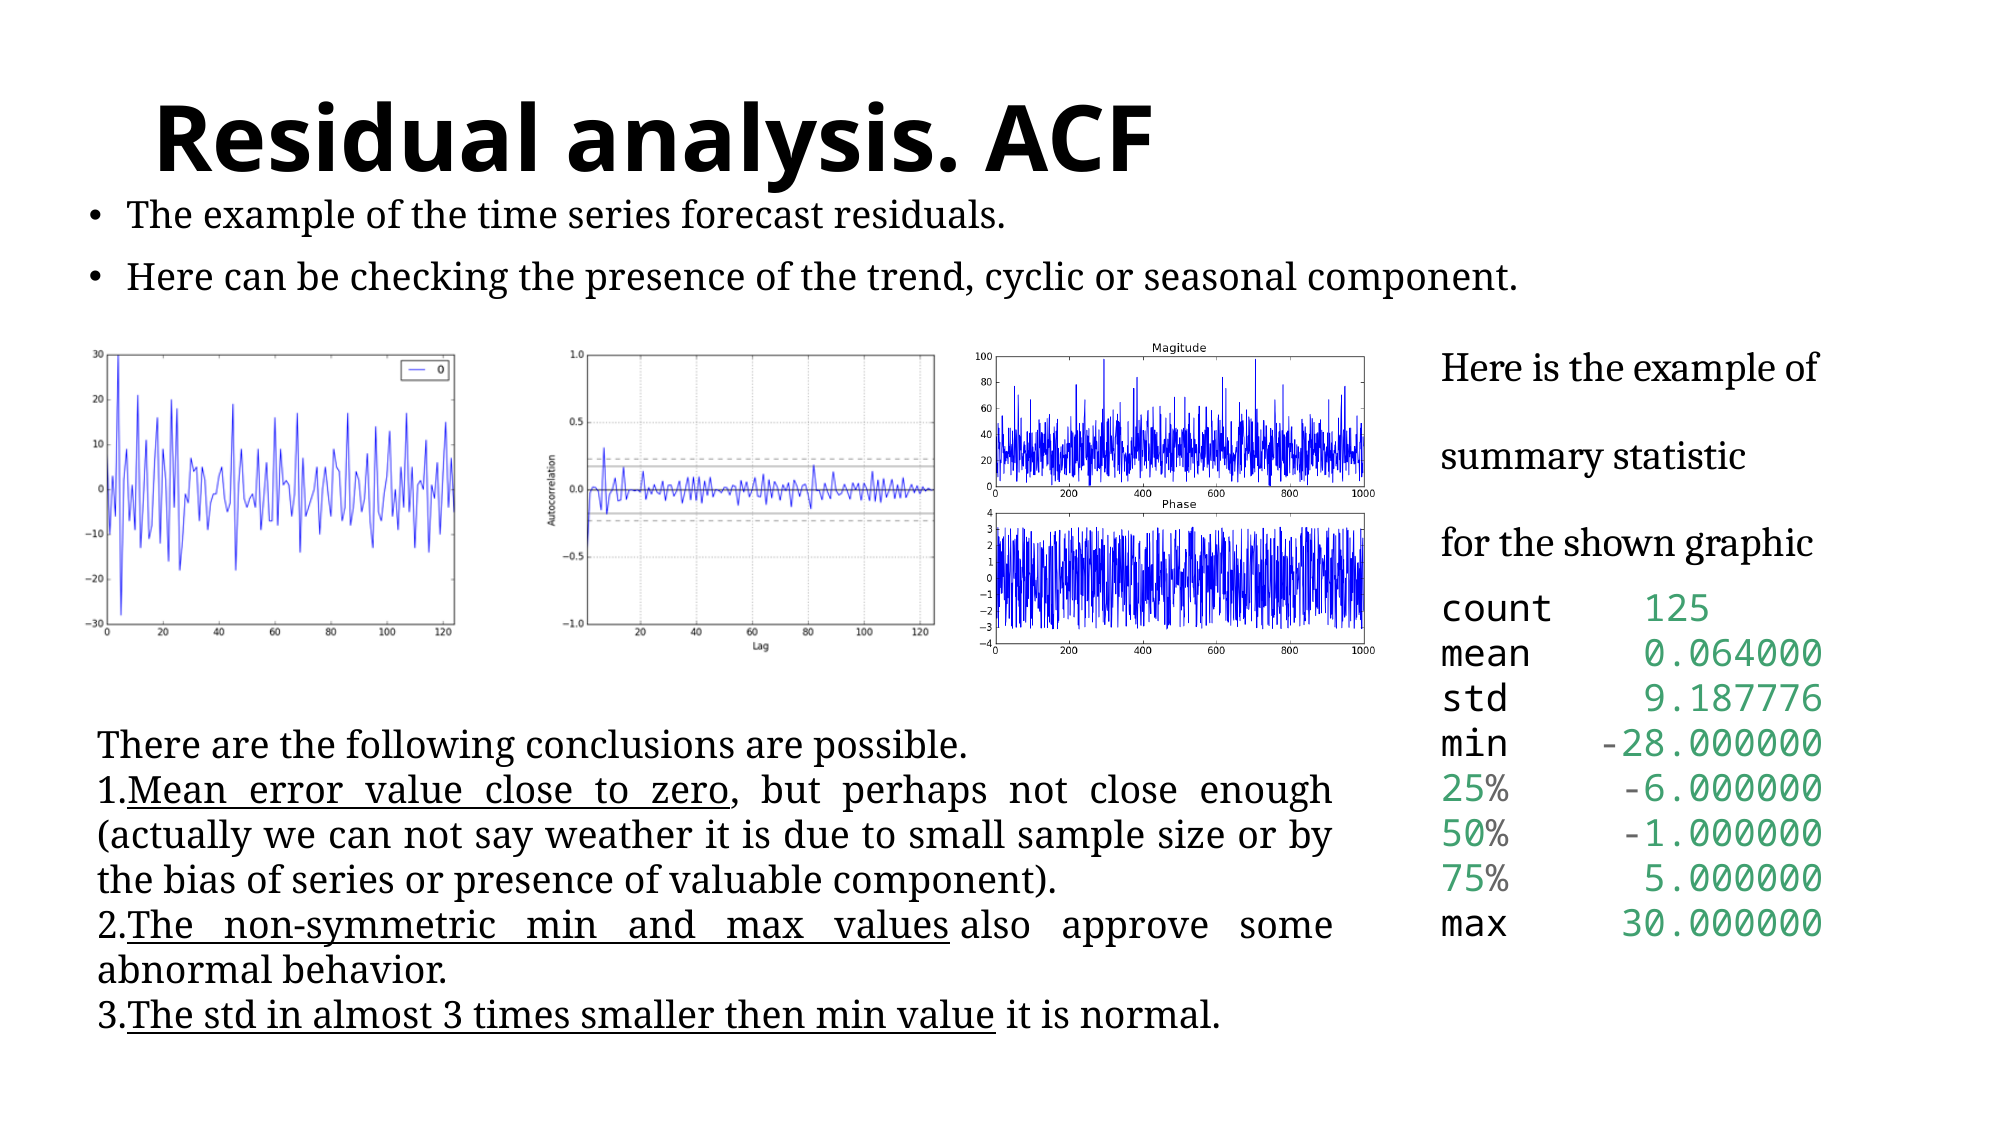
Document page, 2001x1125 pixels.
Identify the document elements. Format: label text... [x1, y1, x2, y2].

picture [47, 320, 1411, 679]
text_box Here is the example of summary statistic for the shown graphic count 125 mean 0.064000 std 9.187776 min -28.000000 25% -6.000000 50% -1.000000 75% 5.000000 max 30.000000 [1426, 332, 1894, 952]
list The example of the time series forecast residuals. Here can be checking the presence of the trend, cyclic or seasonal component. [73, 188, 1844, 311]
title Residual analysis. ACF [137, 59, 1863, 224]
text_box There are the following conclusions are possible. Mean error value close to zero, but perhaps not close enough (actually we can not say weather it is due to small sample size or by the bias of series or presence of valuable component). The non-symmetric min and max values also approve some abnormal behavior. The std in almost 3 times smaller then min value it is normal. [82, 713, 1349, 1044]
